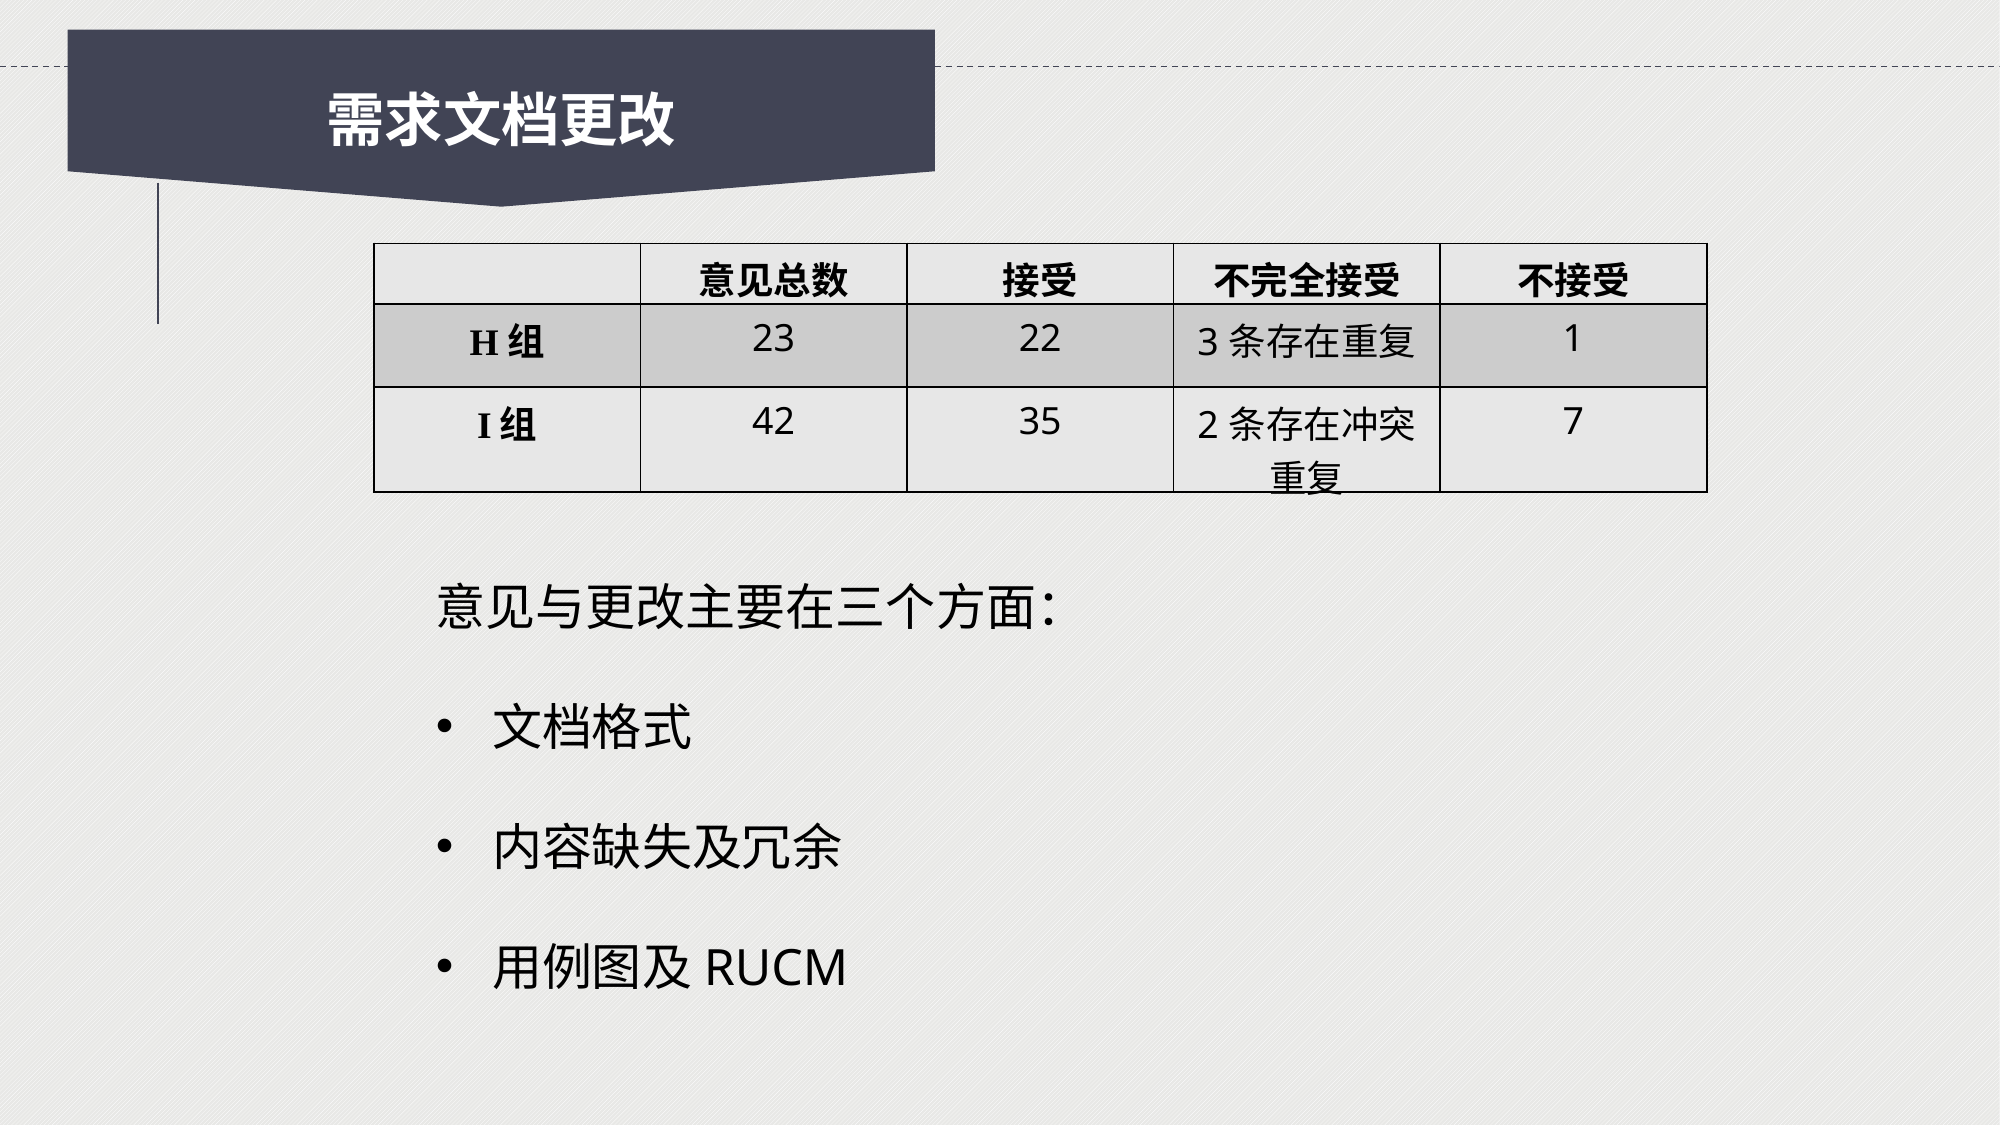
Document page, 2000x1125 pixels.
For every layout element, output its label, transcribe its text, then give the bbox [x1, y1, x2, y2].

table_cell I组 [375, 388, 640, 491]
table_cell H组 [375, 305, 640, 386]
table_header 意见总数 [641, 244, 906, 303]
text_box 需求文档更改 [311, 78, 691, 161]
table_header 接受 [908, 244, 1173, 303]
table_cell 2条存在冲突重复 [1174, 388, 1439, 491]
table_header 不接受 [1441, 244, 1706, 303]
table_cell 1 [1441, 305, 1706, 386]
text_box [65, 27, 937, 65]
table_cell 7 [1441, 388, 1706, 491]
table_cell 42 [641, 388, 906, 491]
table_header [375, 244, 640, 303]
table_cell 3条存在重复 [1174, 305, 1439, 386]
text_box 意见与更改主要在三个方面： 文档格式 内容缺失及冗余 用例图及RUCM [421, 508, 1414, 1093]
table_cell 22 [908, 305, 1173, 386]
table_cell 35 [908, 388, 1173, 491]
text_box [65, 78, 937, 209]
table_header 不完全接受 [1174, 244, 1439, 303]
table_cell 23 [641, 305, 906, 386]
